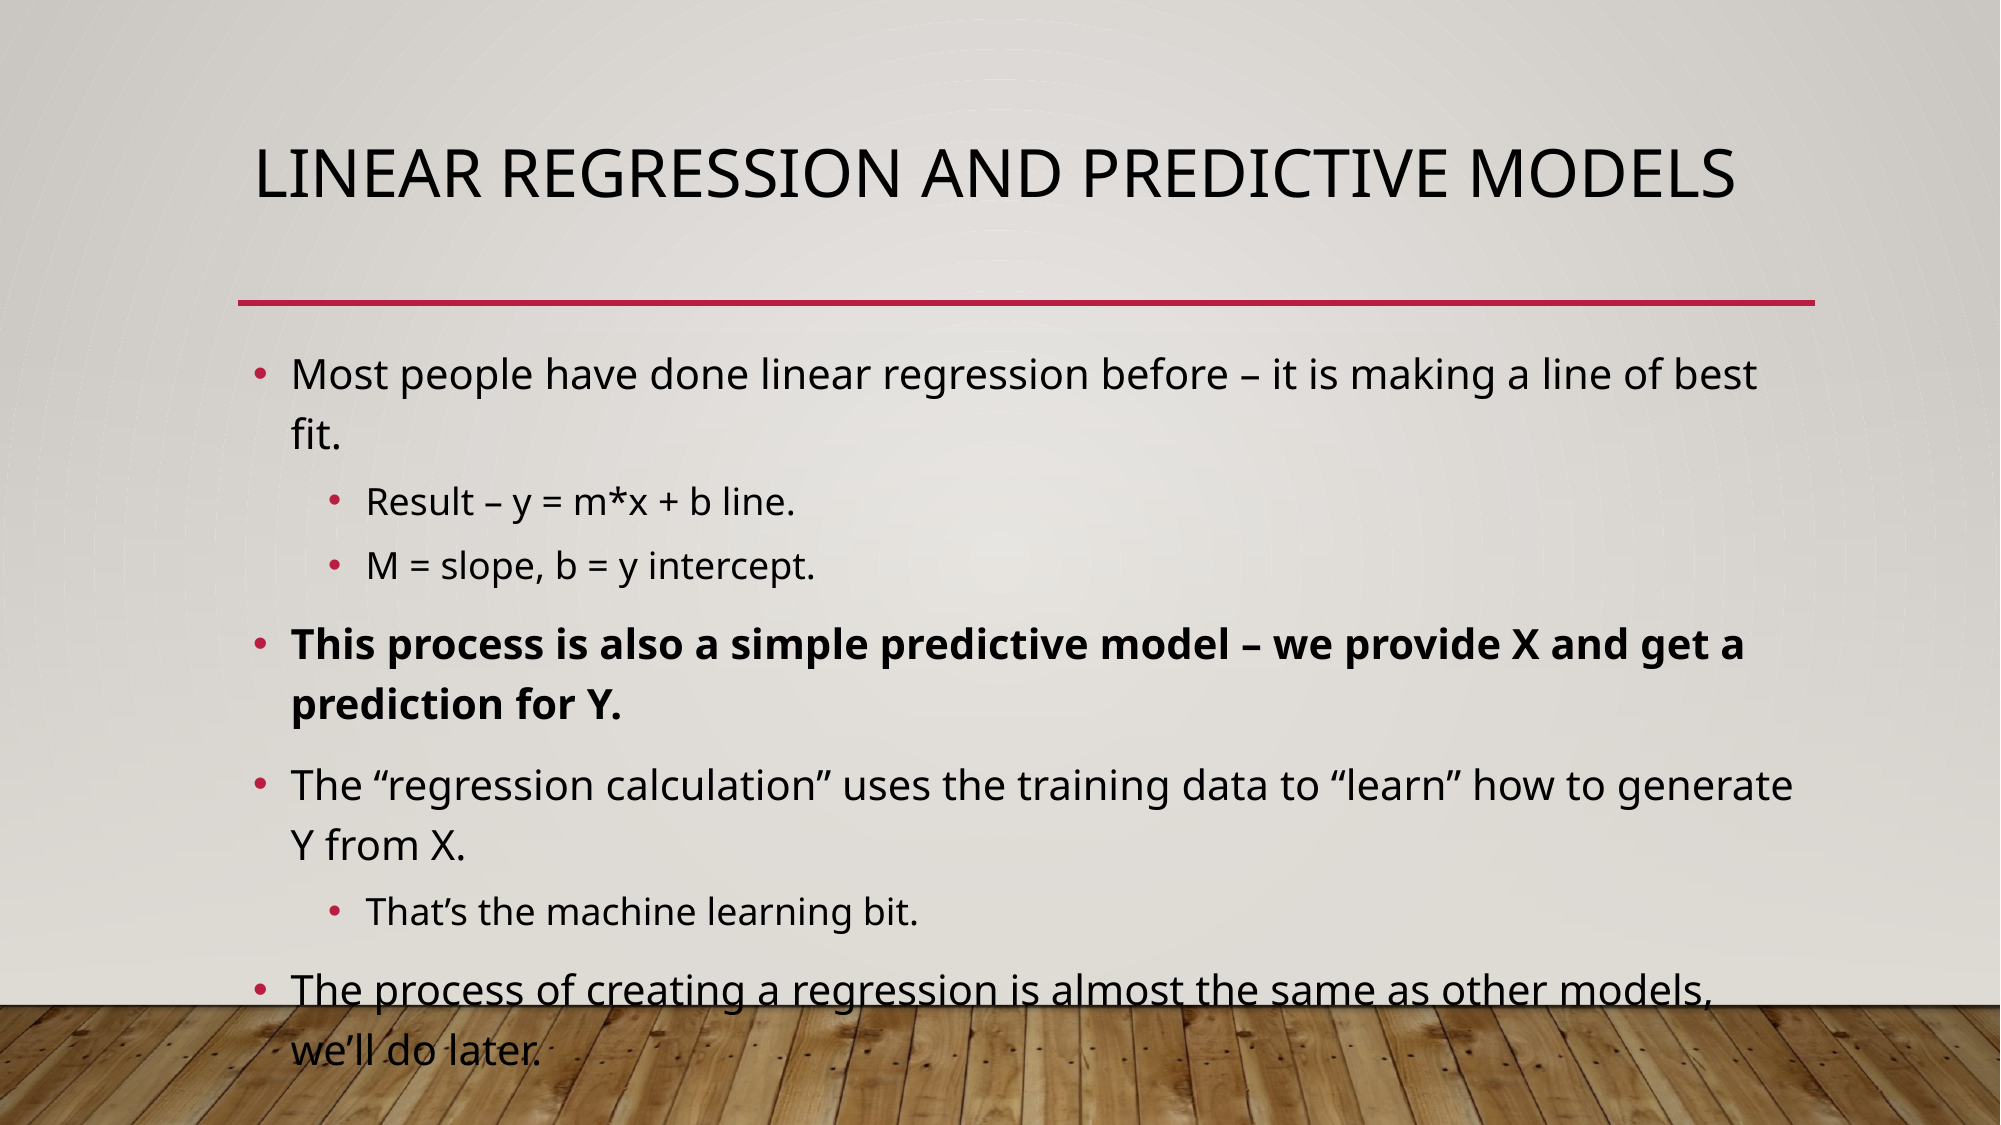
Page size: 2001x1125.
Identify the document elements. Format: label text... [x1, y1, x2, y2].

title Linear Regression and Predictive Models [238, 131, 1814, 305]
list Most people have done linear regression before – it is making a line of best fit. Result – y = m*x + b line. M = slope, b = y intercept. This process is also a simple predictive model – we provide X and get a prediction for Y. The “regression calculation” uses the training data to “learn” how to generate Y from X. That’s the machine learning bit. The process of creating a regression is almost the same as other models, we’ll do later. [238, 330, 1814, 897]
picture [0, 1005, 2000, 1125]
